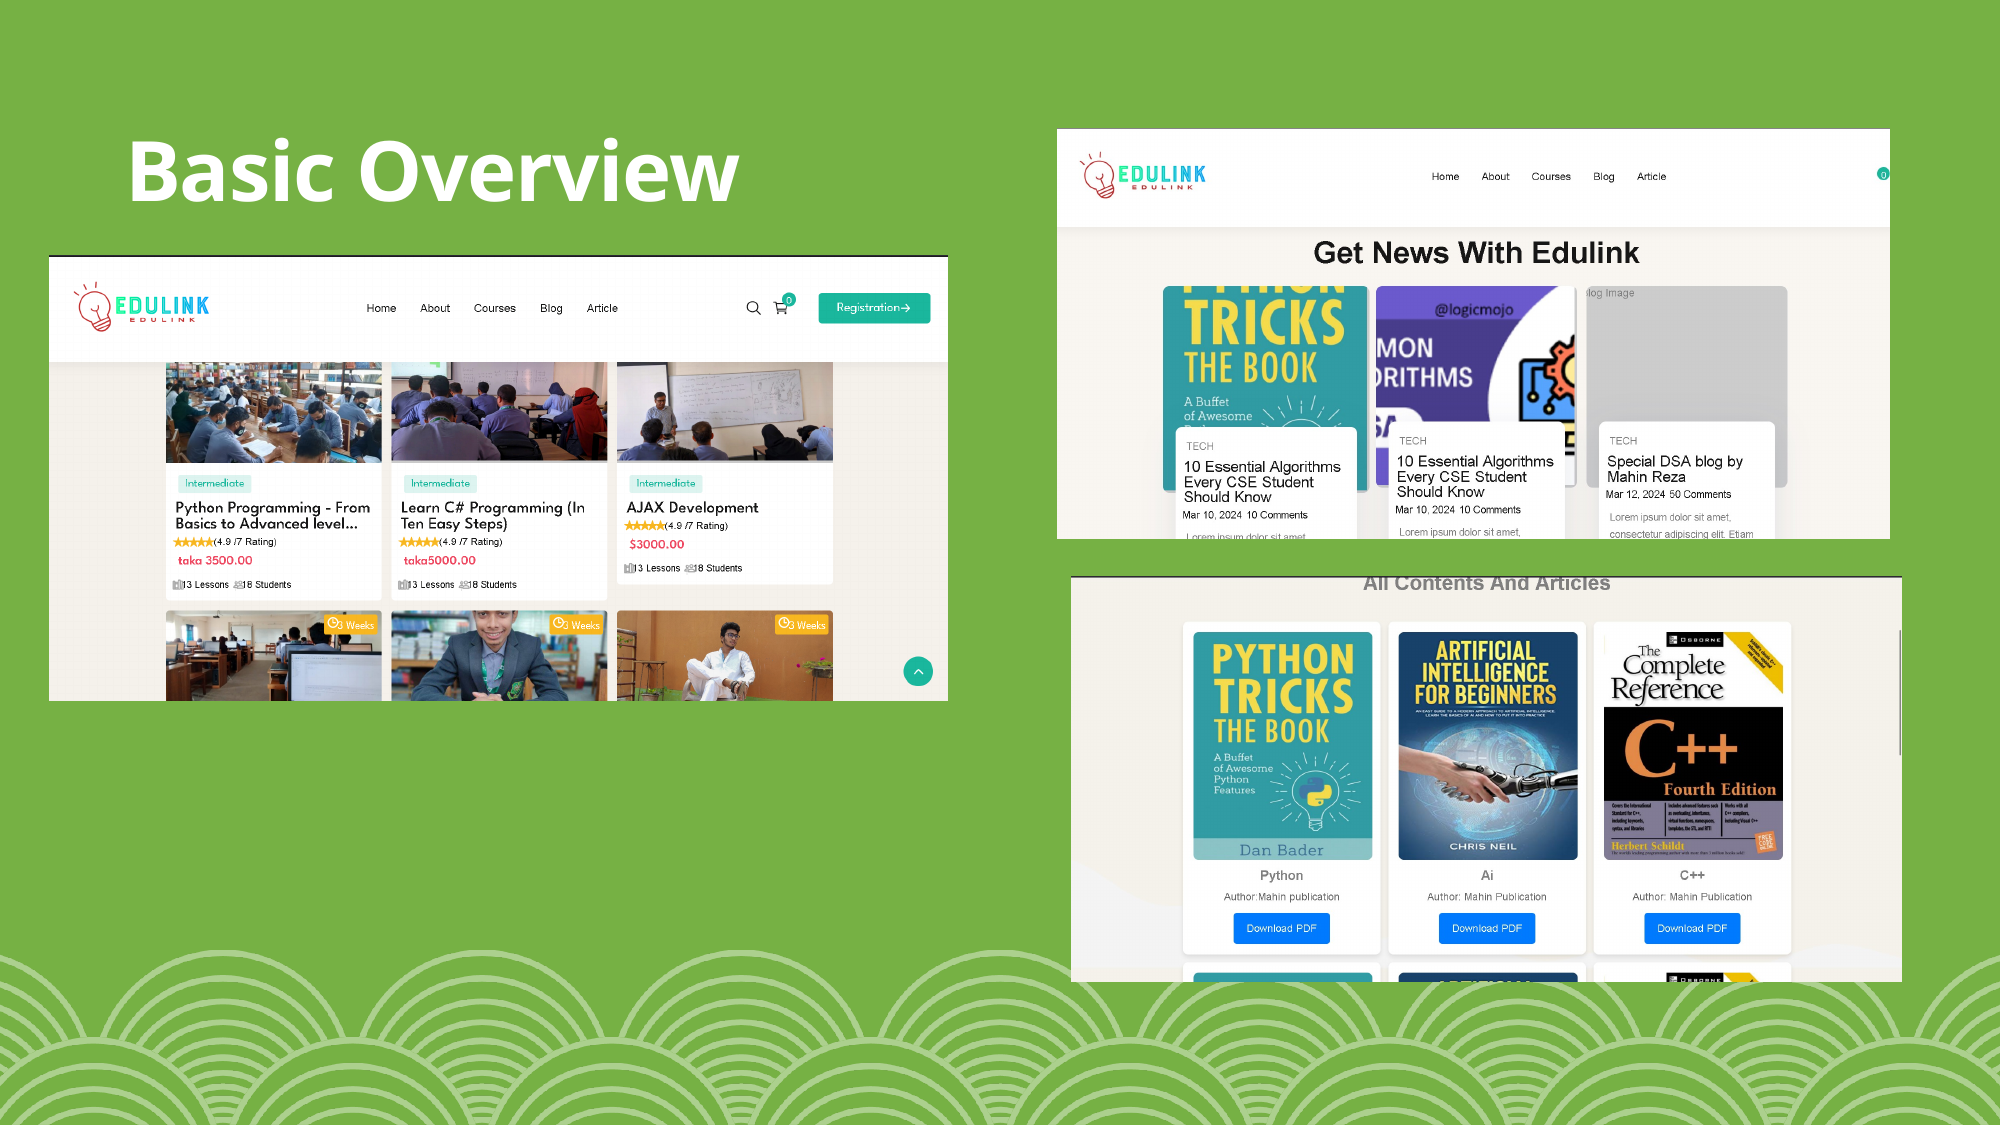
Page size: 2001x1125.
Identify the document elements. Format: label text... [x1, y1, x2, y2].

picture [1071, 576, 1902, 982]
picture [1057, 128, 1890, 539]
picture [49, 255, 948, 702]
title Basic Overview [125, 117, 1875, 219]
